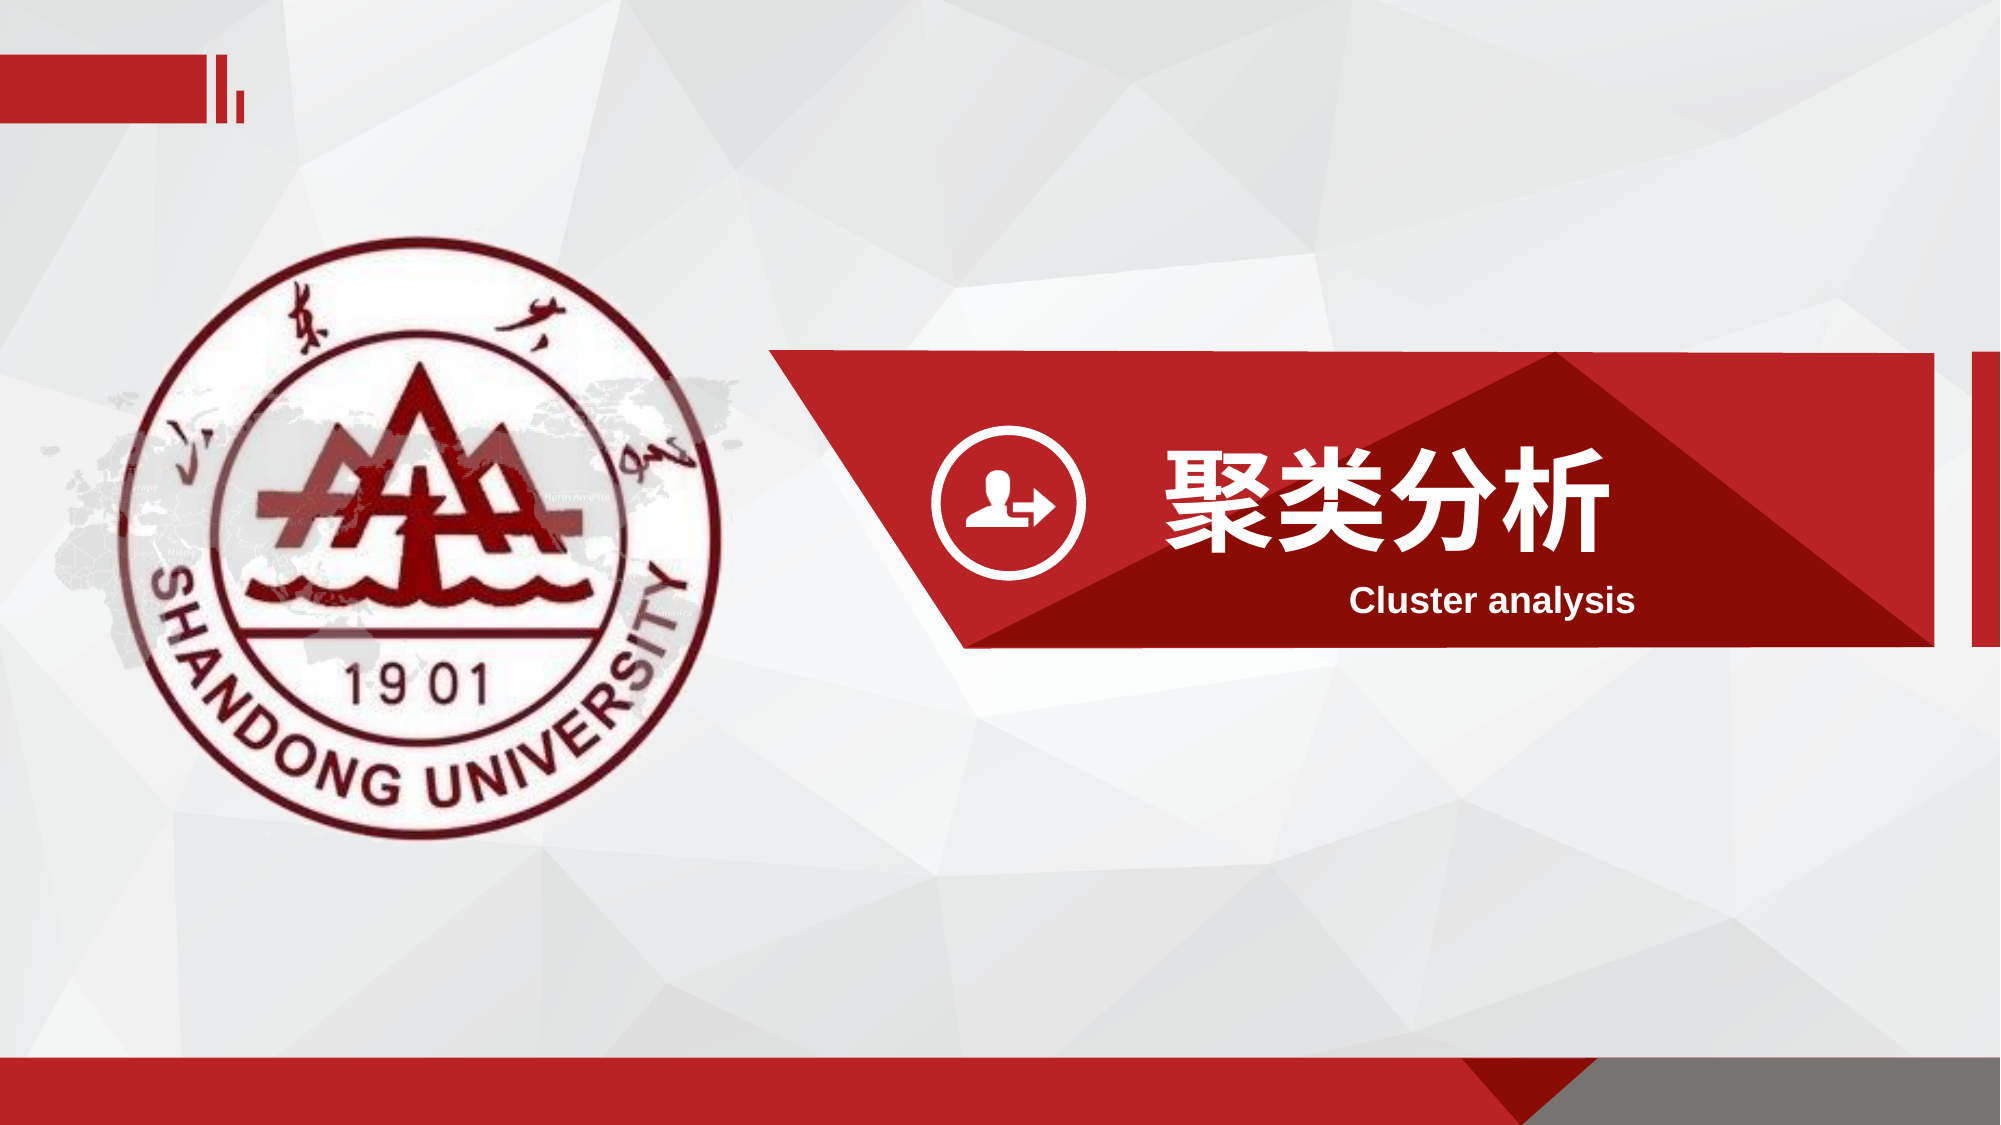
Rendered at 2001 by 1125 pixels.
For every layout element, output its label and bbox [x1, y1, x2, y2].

text_box [0, 54, 245, 124]
text_box [935, 430, 1082, 577]
picture [0, 0, 2000, 1123]
